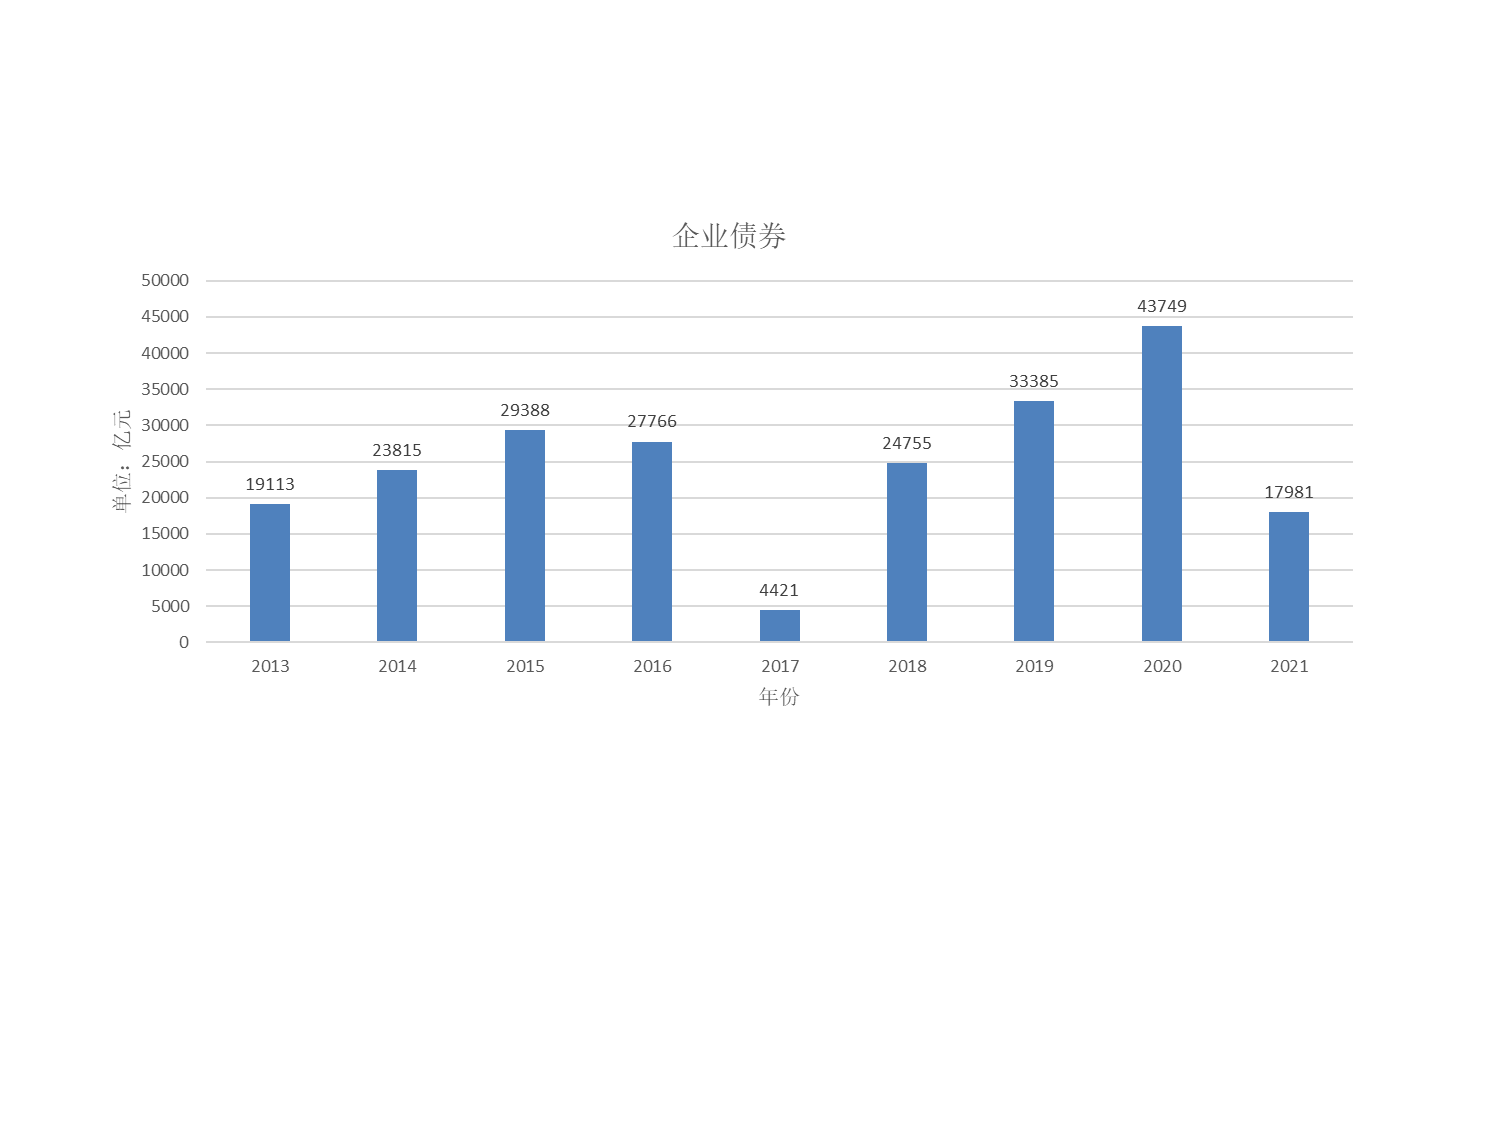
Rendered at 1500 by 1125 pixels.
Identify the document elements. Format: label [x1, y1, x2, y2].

list [73, 192, 1385, 745]
